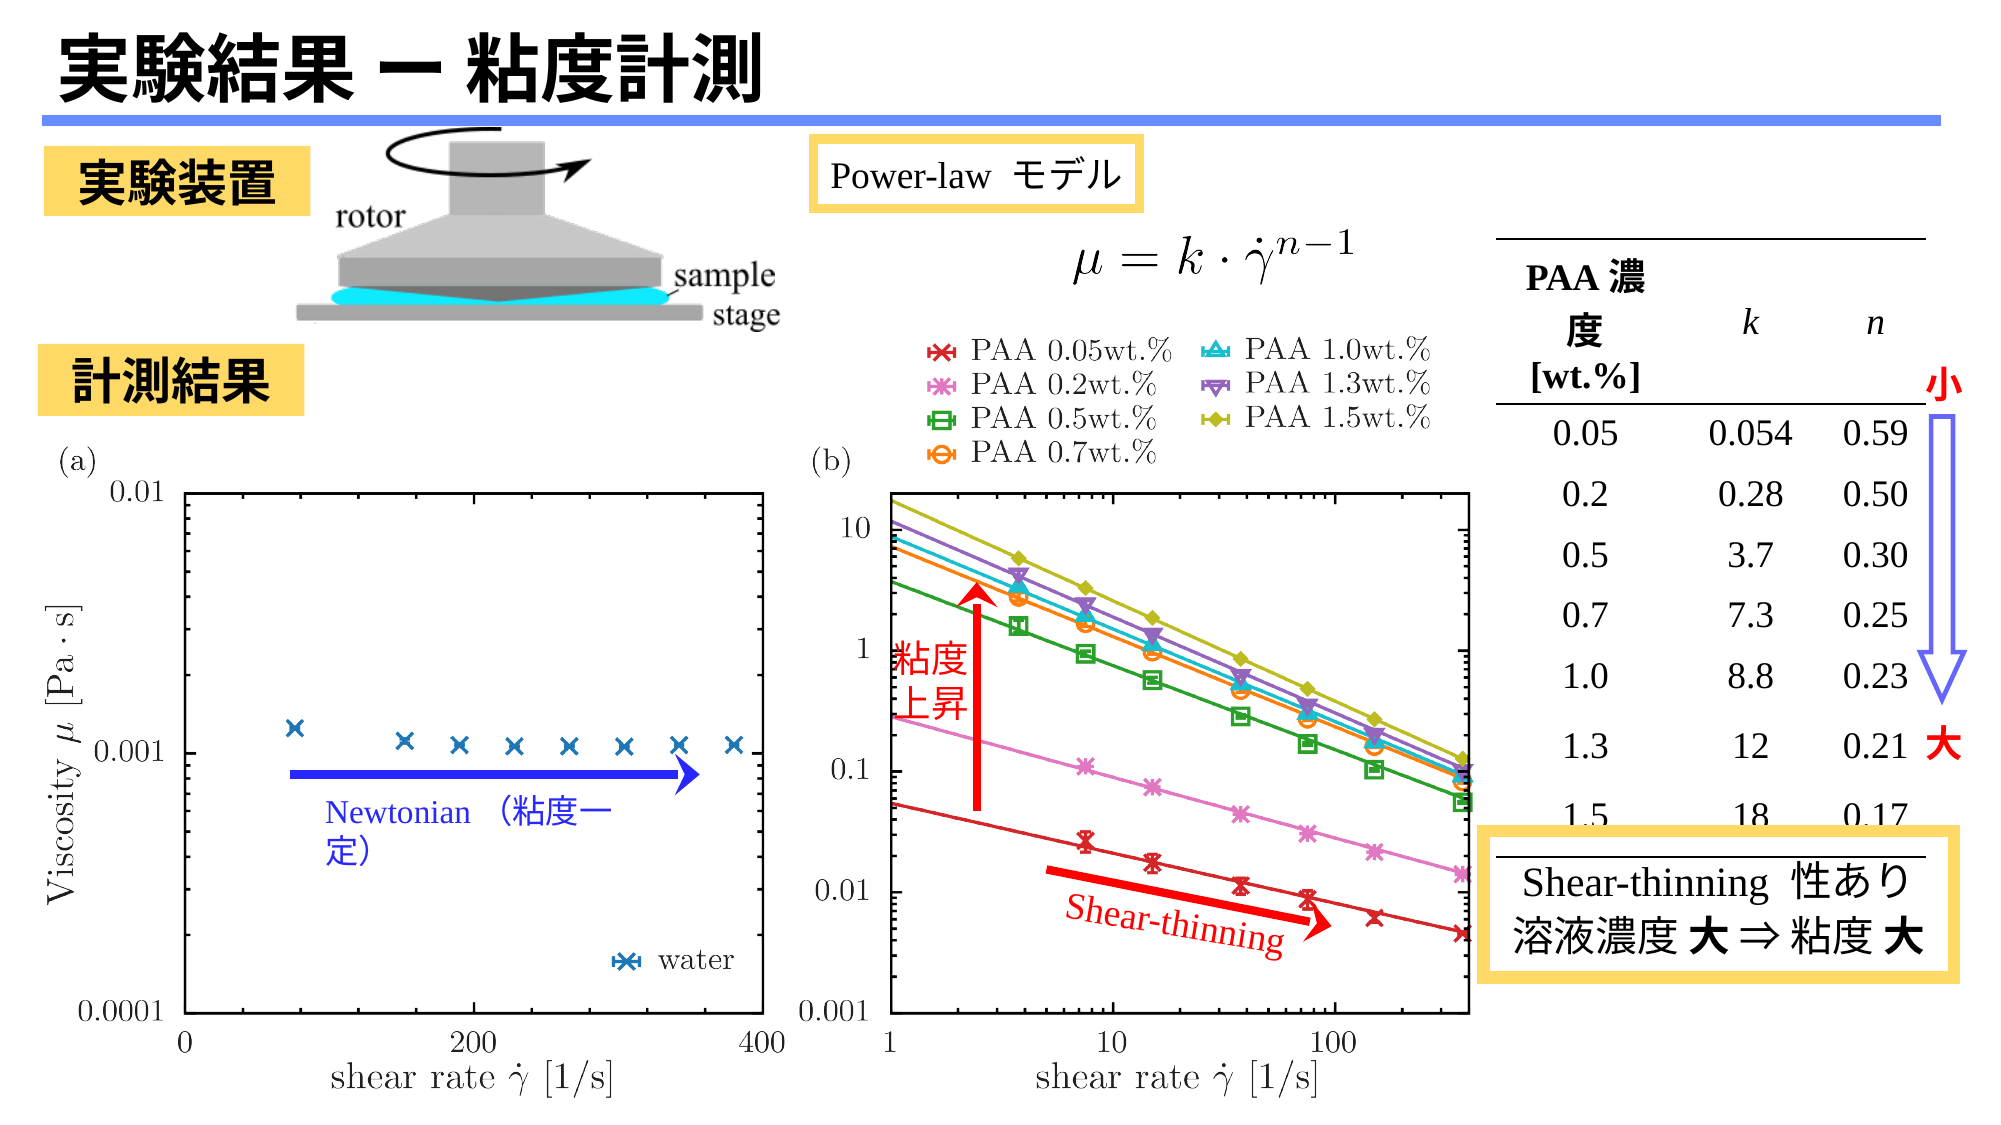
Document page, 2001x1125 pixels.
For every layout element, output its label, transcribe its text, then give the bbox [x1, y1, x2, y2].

text_box [1918, 415, 1966, 703]
table_cell 3.7 [1676, 526, 1826, 587]
table_cell 0.054 [1676, 405, 1826, 465]
table_cell 0.21 [1826, 717, 1926, 787]
table_cell 0.5 [1496, 526, 1676, 587]
table_cell 0.05 [1496, 405, 1676, 465]
text_box 大 [1910, 712, 1977, 773]
table_header PAA濃度 [wt.%] [1496, 240, 1676, 403]
table_cell 1.0 [1496, 648, 1676, 717]
picture [1073, 229, 1353, 285]
table_cell 18 [1676, 787, 1826, 830]
title 実験結果 ー 粘度計測 [41, 4, 1767, 141]
table_cell 1.3 [1496, 717, 1676, 787]
table_cell 0.59 [1826, 405, 1926, 465]
table_header n [1826, 240, 1926, 403]
table_cell 0.30 [1826, 526, 1926, 587]
text_box 小 [1910, 353, 1977, 414]
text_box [1046, 869, 1332, 927]
table_cell 0.25 [1826, 587, 1926, 648]
table_cell 7.3 [1676, 587, 1826, 648]
table_cell 0.2 [1496, 465, 1676, 526]
text_box Shear-thinning 性あり 溶液濃度 大 ⇒ 粘度 大 [1482, 830, 1955, 979]
table_cell 0.17 [1826, 787, 1926, 830]
table_cell 0.28 [1676, 465, 1826, 526]
text_box 計測結果 [37, 343, 305, 417]
text_box Power-law モデル [813, 138, 1141, 210]
picture [0, 329, 1481, 1104]
picture [290, 127, 785, 334]
table_cell 12 [1676, 717, 1826, 787]
table_cell 0.7 [1496, 587, 1676, 648]
table_header k [1676, 240, 1826, 403]
table_cell 0.50 [1826, 465, 1926, 526]
table_cell 1.5 [1496, 787, 1676, 830]
table_cell 8.8 [1676, 648, 1826, 717]
table_cell 0.23 [1826, 648, 1926, 717]
text_box 実験装置 [43, 145, 290, 217]
